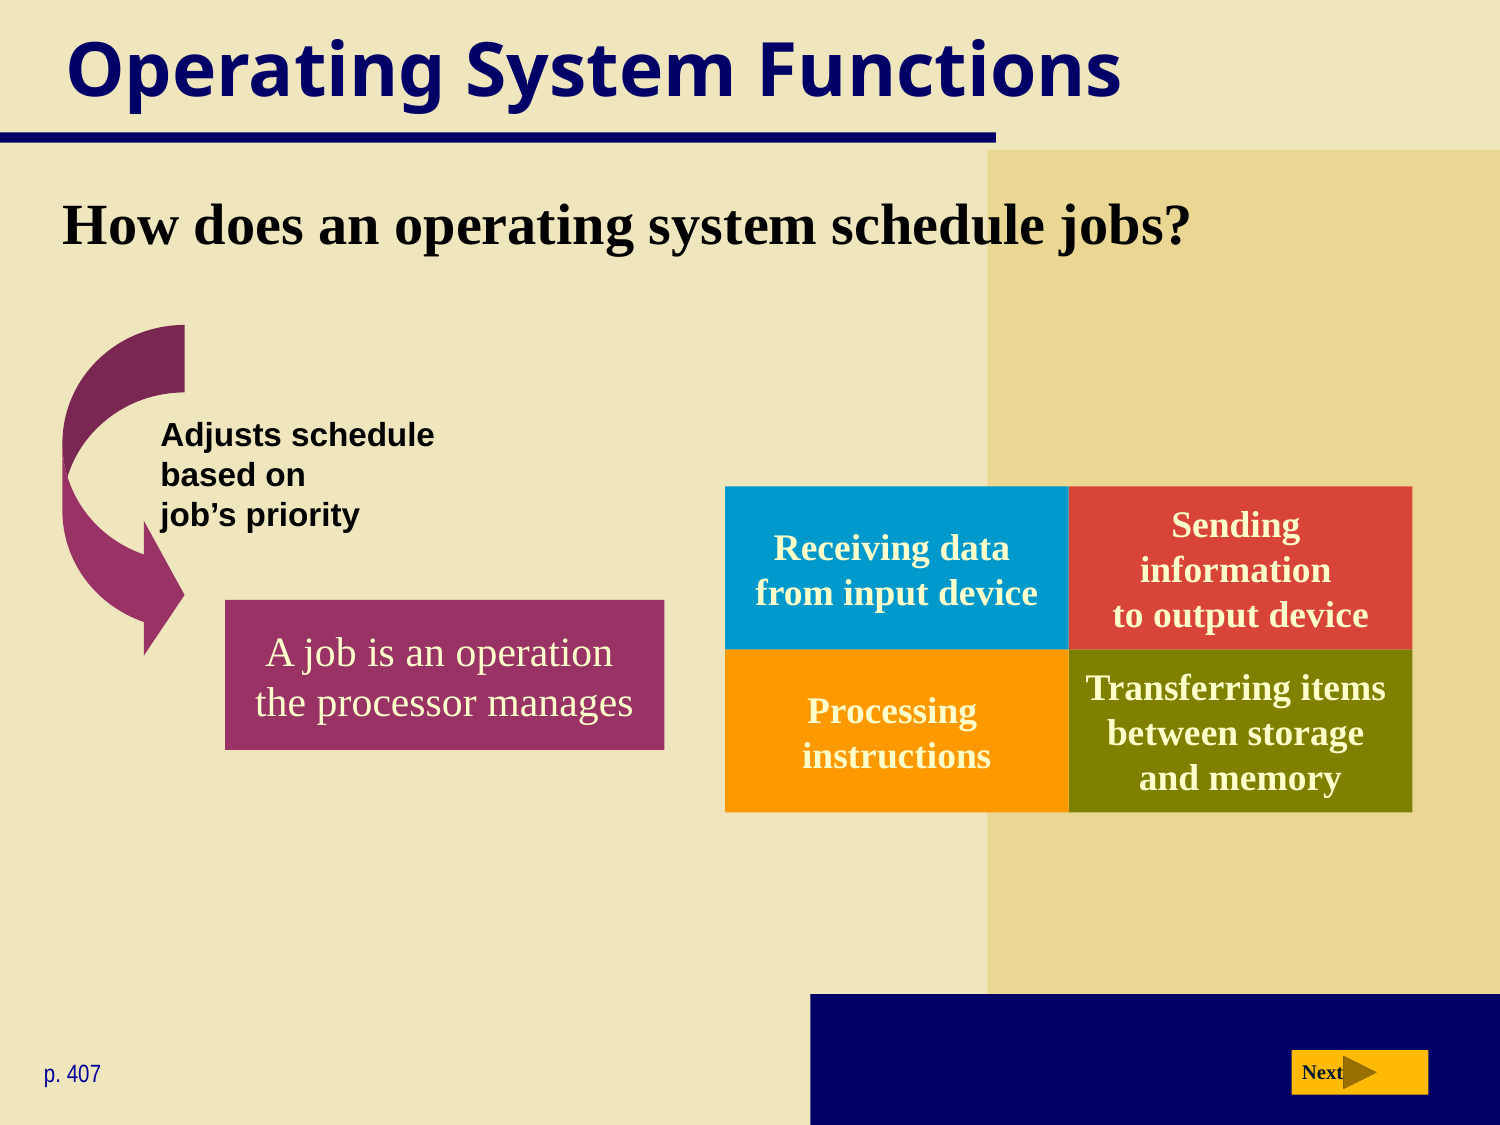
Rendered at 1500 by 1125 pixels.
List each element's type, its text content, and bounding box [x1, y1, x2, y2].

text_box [62, 324, 457, 663]
list How does an operating system schedule jobs? [47, 178, 1457, 960]
text_box Sending information to output device [1069, 486, 1413, 650]
text_box A job is an operation the processor manages [225, 599, 665, 750]
text_box p. 407 [29, 1050, 284, 1095]
text_box Processing instructions [725, 650, 1069, 813]
title Operating System Functions [49, 0, 1459, 133]
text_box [1286, 1049, 1429, 1095]
text_box Transferring items between storage and memory [1069, 650, 1413, 813]
text_box Receiving data from input device [725, 486, 1069, 650]
